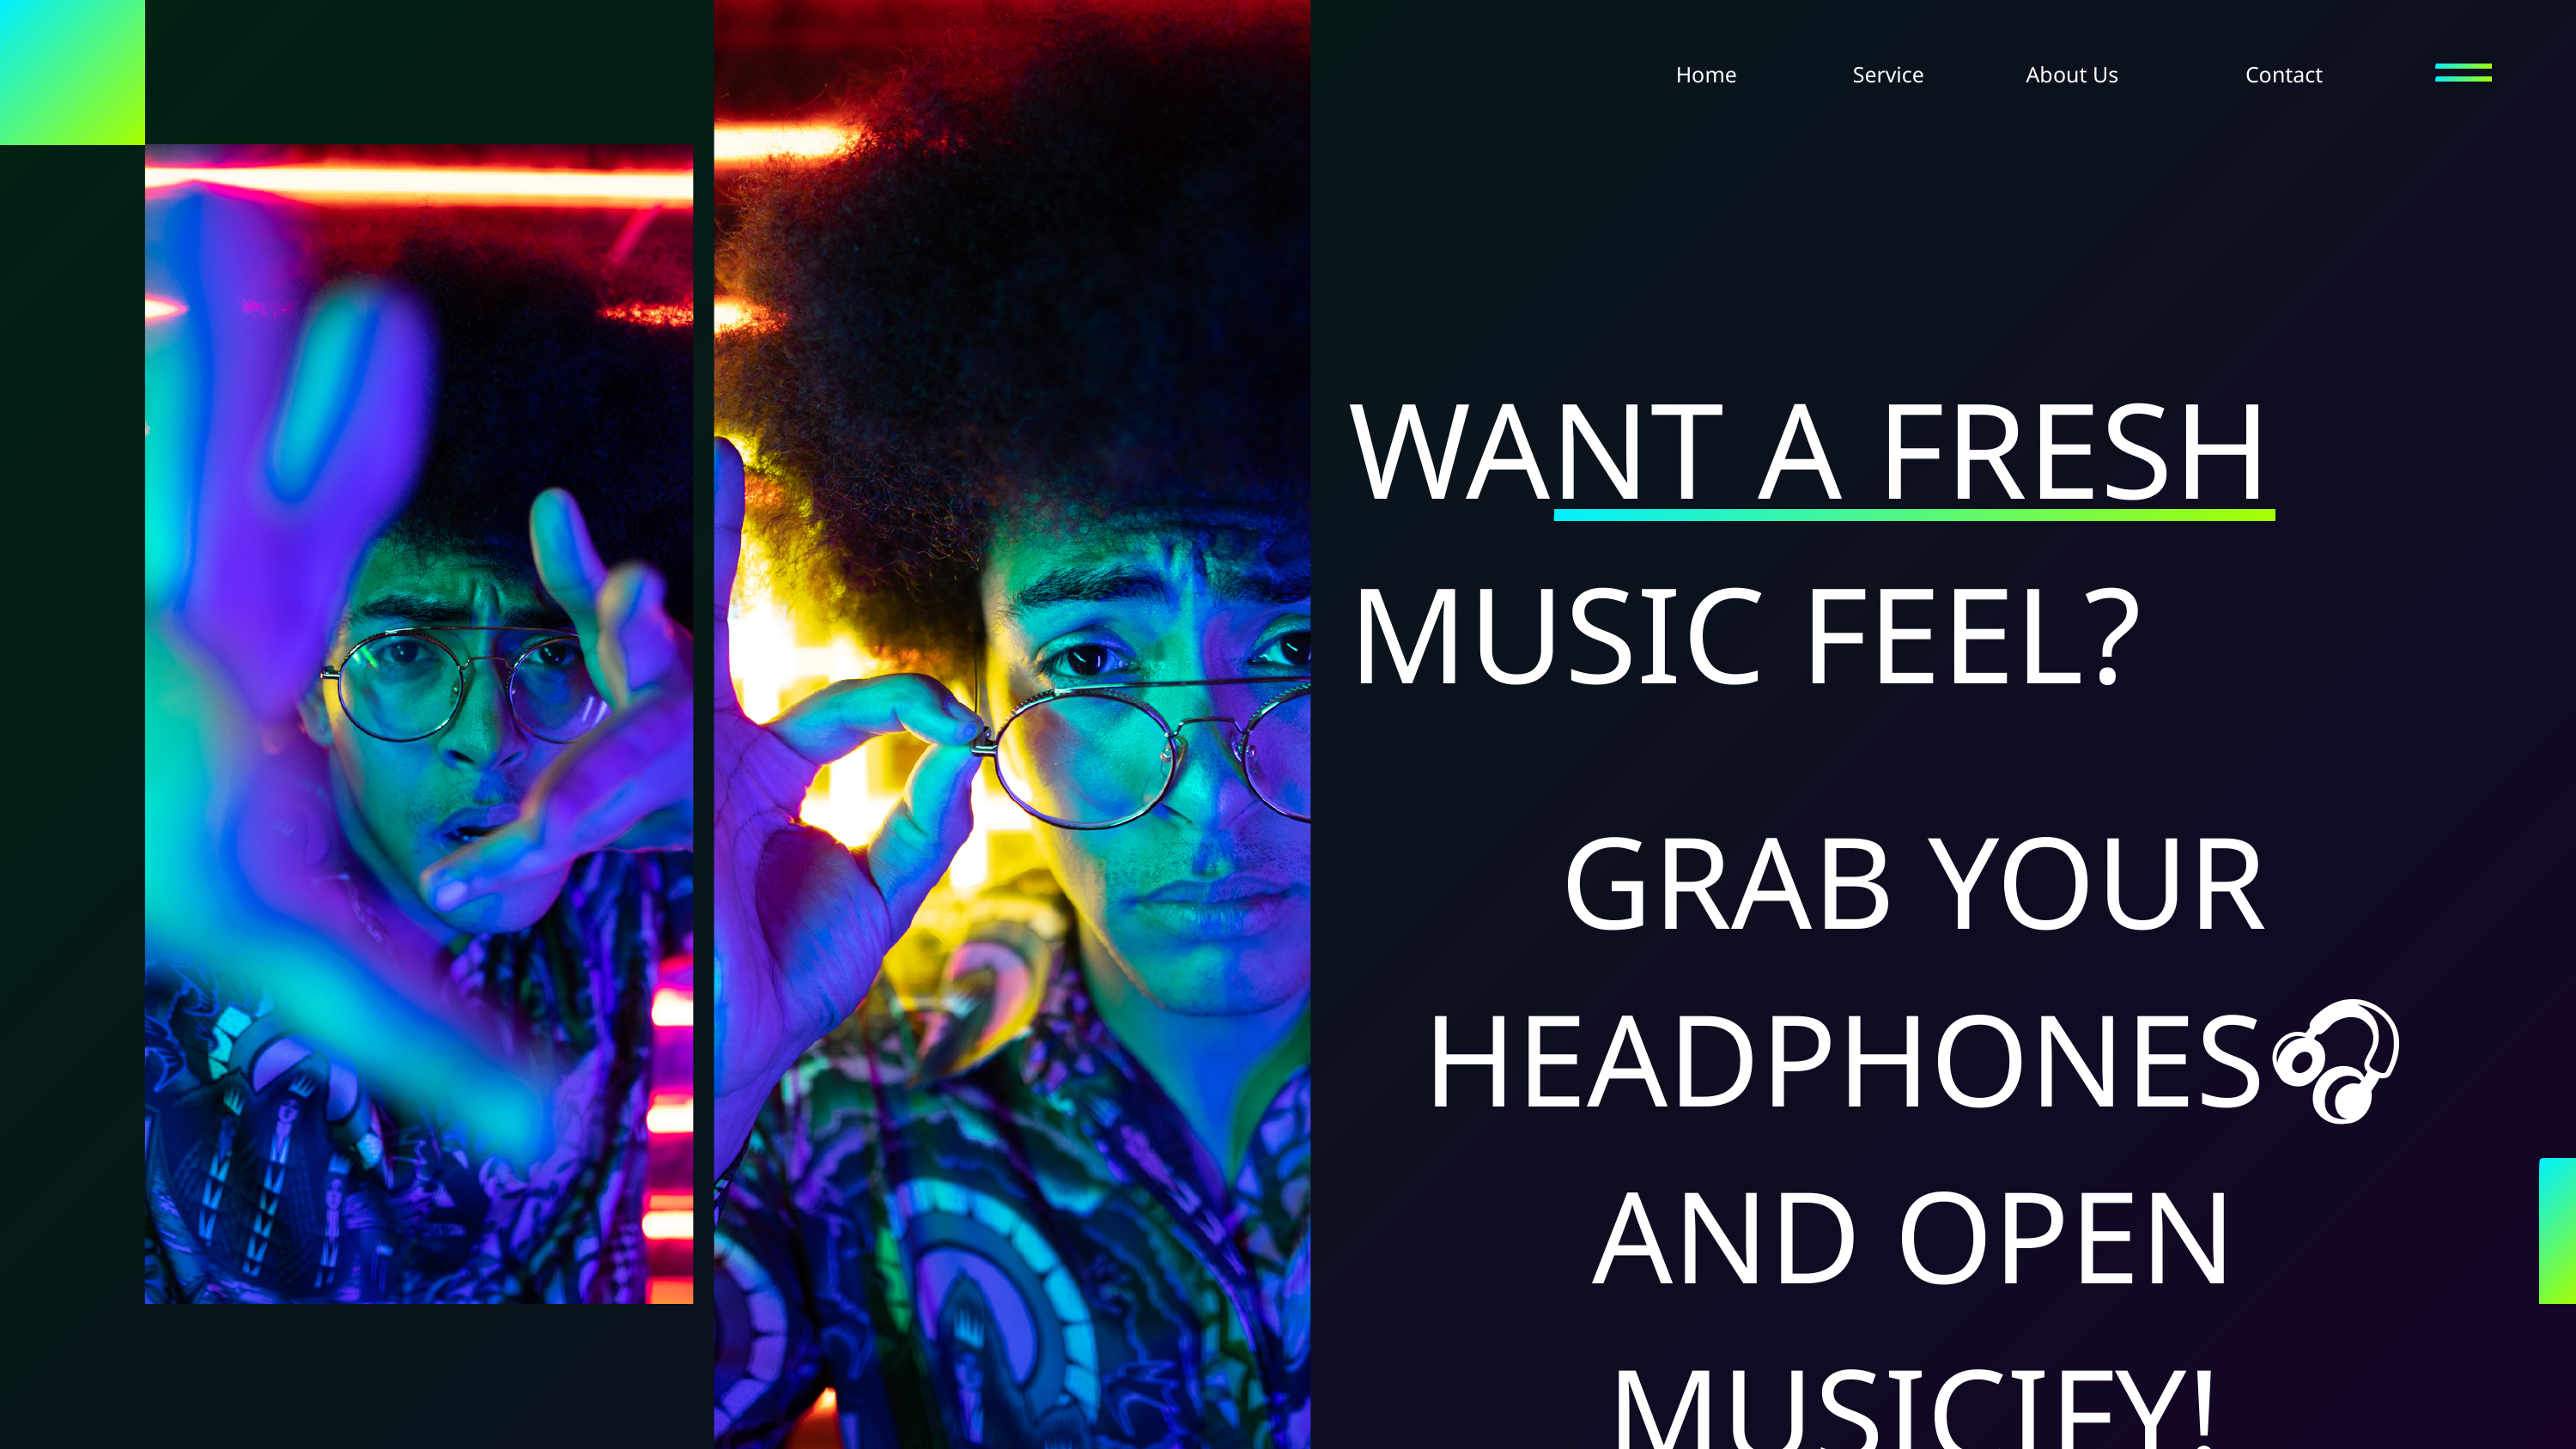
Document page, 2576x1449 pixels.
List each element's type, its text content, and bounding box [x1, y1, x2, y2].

text_box About Us [2026, 57, 2176, 88]
text_box Home [1675, 57, 1790, 88]
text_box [0, 0, 145, 145]
text_box Service [1852, 57, 1957, 88]
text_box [1553, 509, 2275, 521]
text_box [144, 144, 694, 1304]
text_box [2435, 64, 2493, 69]
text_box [714, 0, 1311, 1449]
text_box GRAB YOUR HEADPHONES🎧 AND OPEN MUSICIFY! [1342, 778, 2487, 1449]
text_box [2539, 1158, 2576, 1304]
text_box WANT A FRESH MUSIC FEEL? [1348, 341, 2576, 711]
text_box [2435, 76, 2493, 82]
text_box Contact [2245, 57, 2384, 88]
